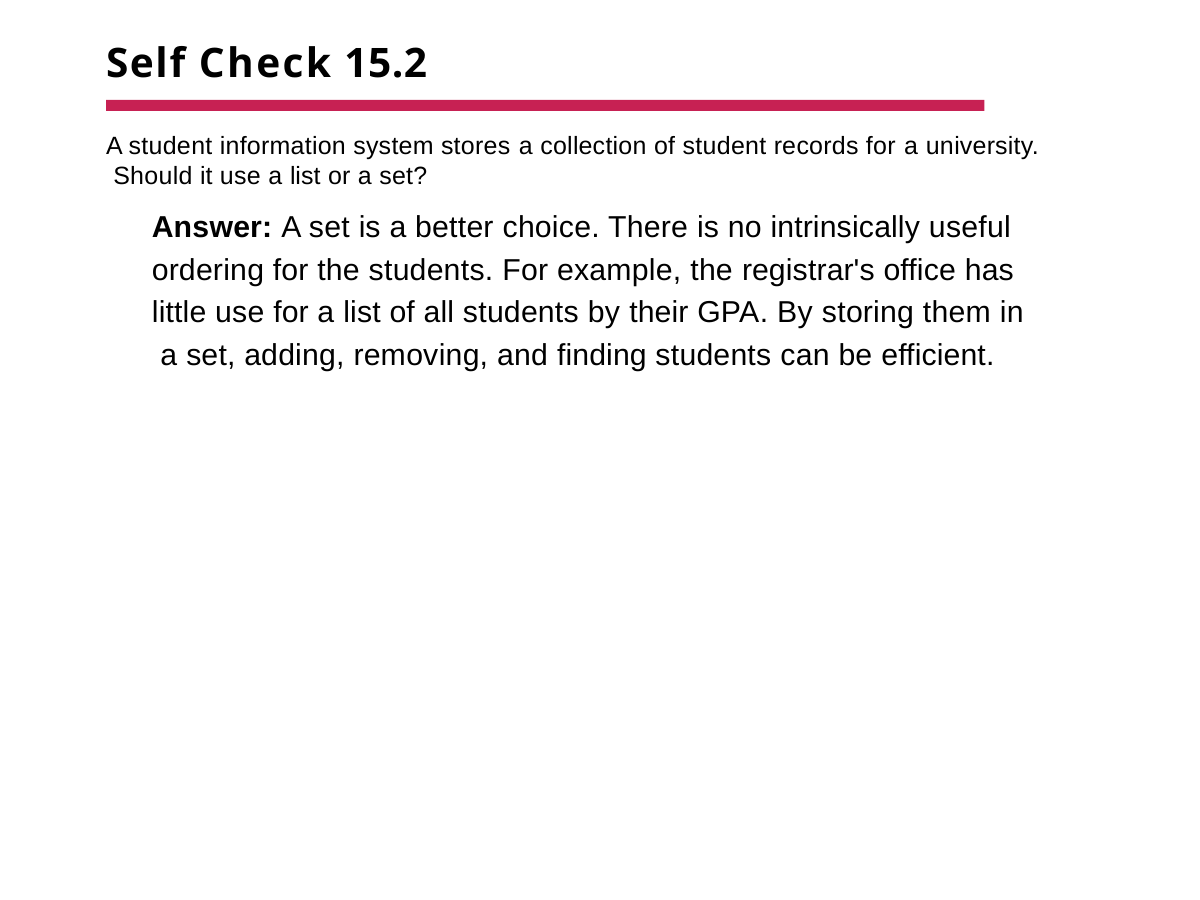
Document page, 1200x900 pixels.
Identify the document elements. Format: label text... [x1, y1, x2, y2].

text_box A student information system stores a collection of student records for a university. Should it use a list or a set? Answer: A set is a better choice. There is no intrinsically useful ordering for the students. For example, the registrar's office has little use for a list of all students by their GPA. By storing them in a set, adding, removing, and finding students can be efficient. [103, 129, 1042, 372]
title Self Check 15.2 [103, 37, 1097, 188]
